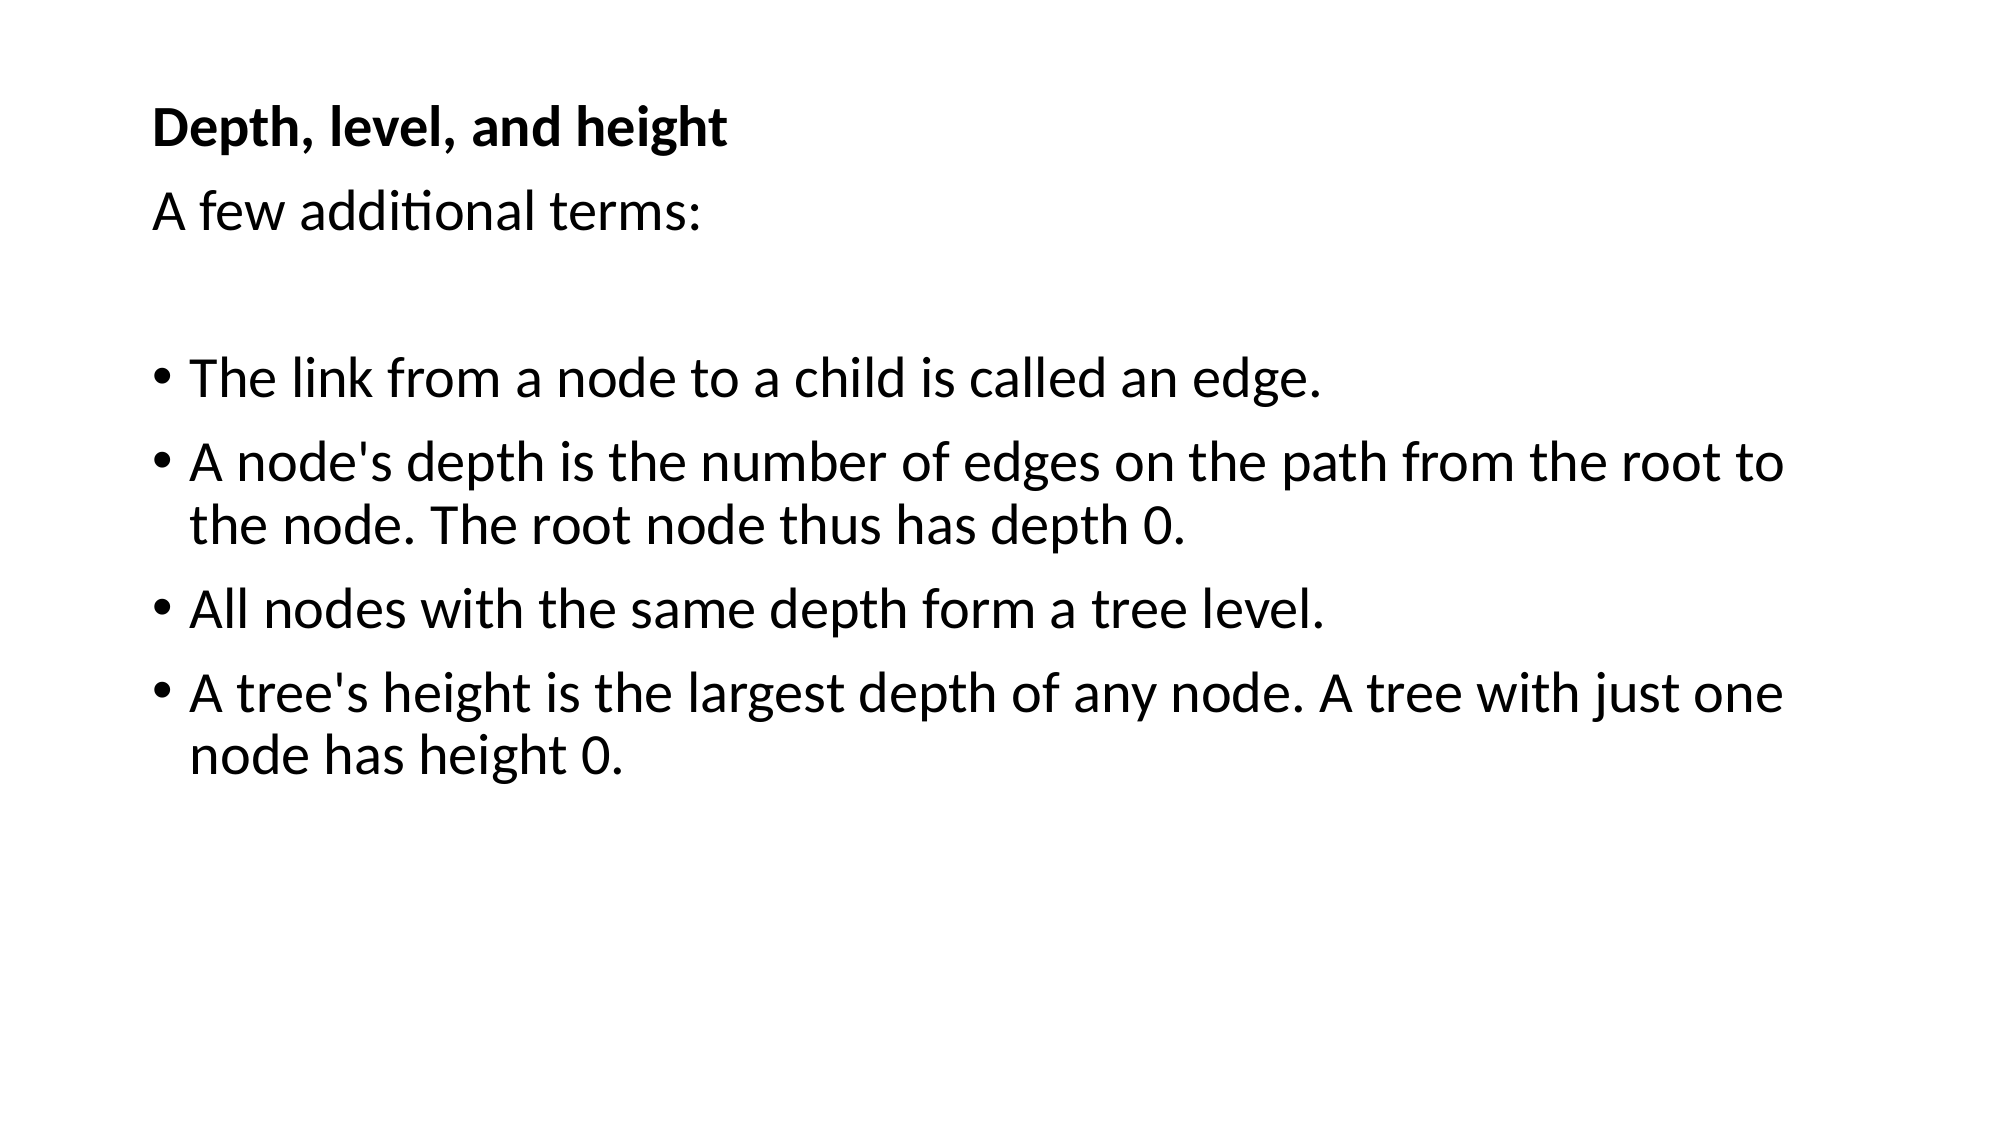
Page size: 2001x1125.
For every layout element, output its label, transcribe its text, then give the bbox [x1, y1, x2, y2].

list Depth, level, and height A few additional terms: The link from a node to a child is called an edge. A node's depth is the number of edges on the path from the root to the node. The root node thus has depth 0. All nodes with the same depth form a tree level. A tree's height is the largest depth of any node. A tree with just one node has height 0. [137, 88, 1863, 1014]
